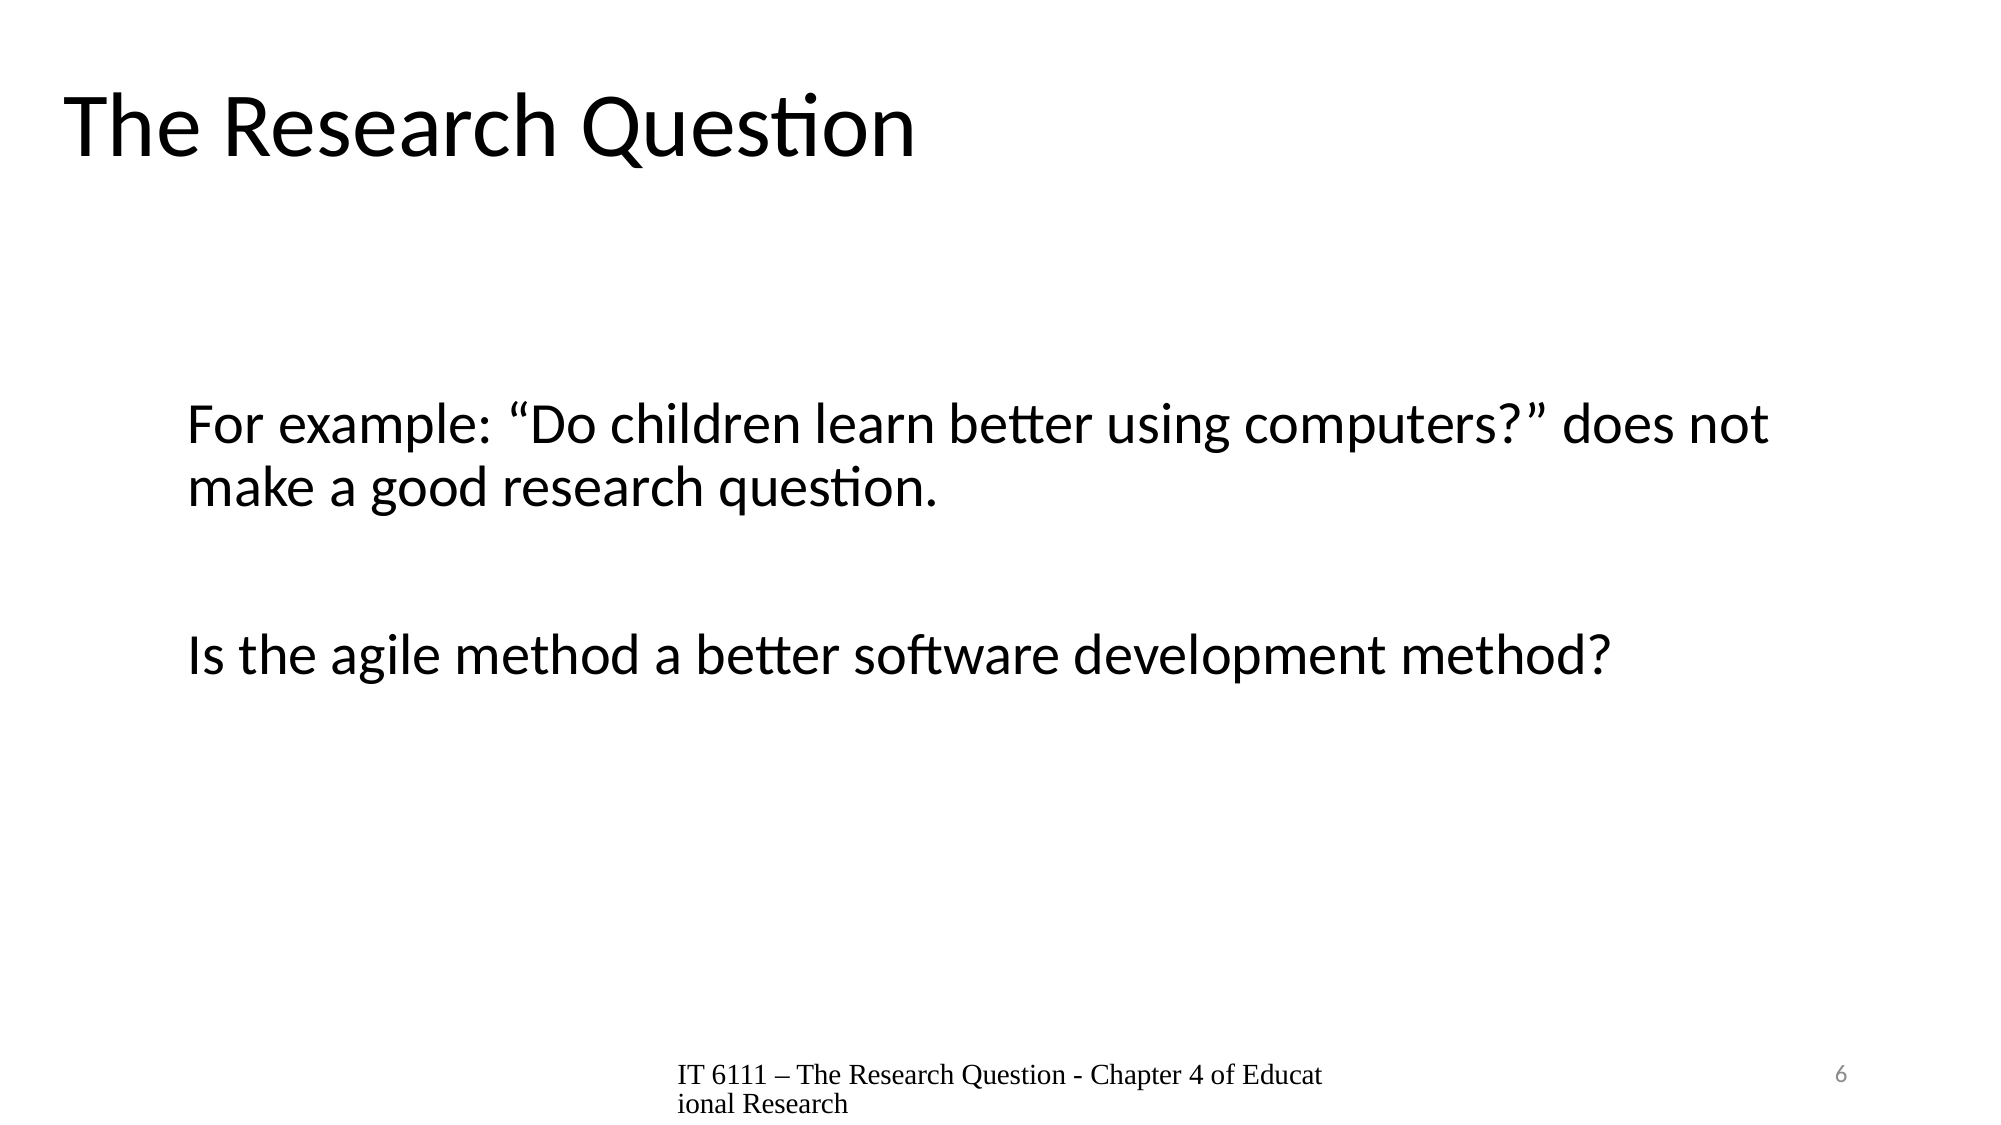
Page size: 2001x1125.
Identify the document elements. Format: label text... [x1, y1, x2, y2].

footer IT 6111 – The Research Question - Chapter 4 of Educational Research [662, 1042, 1338, 1103]
slide_number 6 [1412, 1042, 1863, 1103]
title The Research Question [48, 18, 1774, 236]
list For example: “Do children learn better using computers?” does not make a good research question. Is the agile method a better software development method? [172, 385, 1852, 803]
